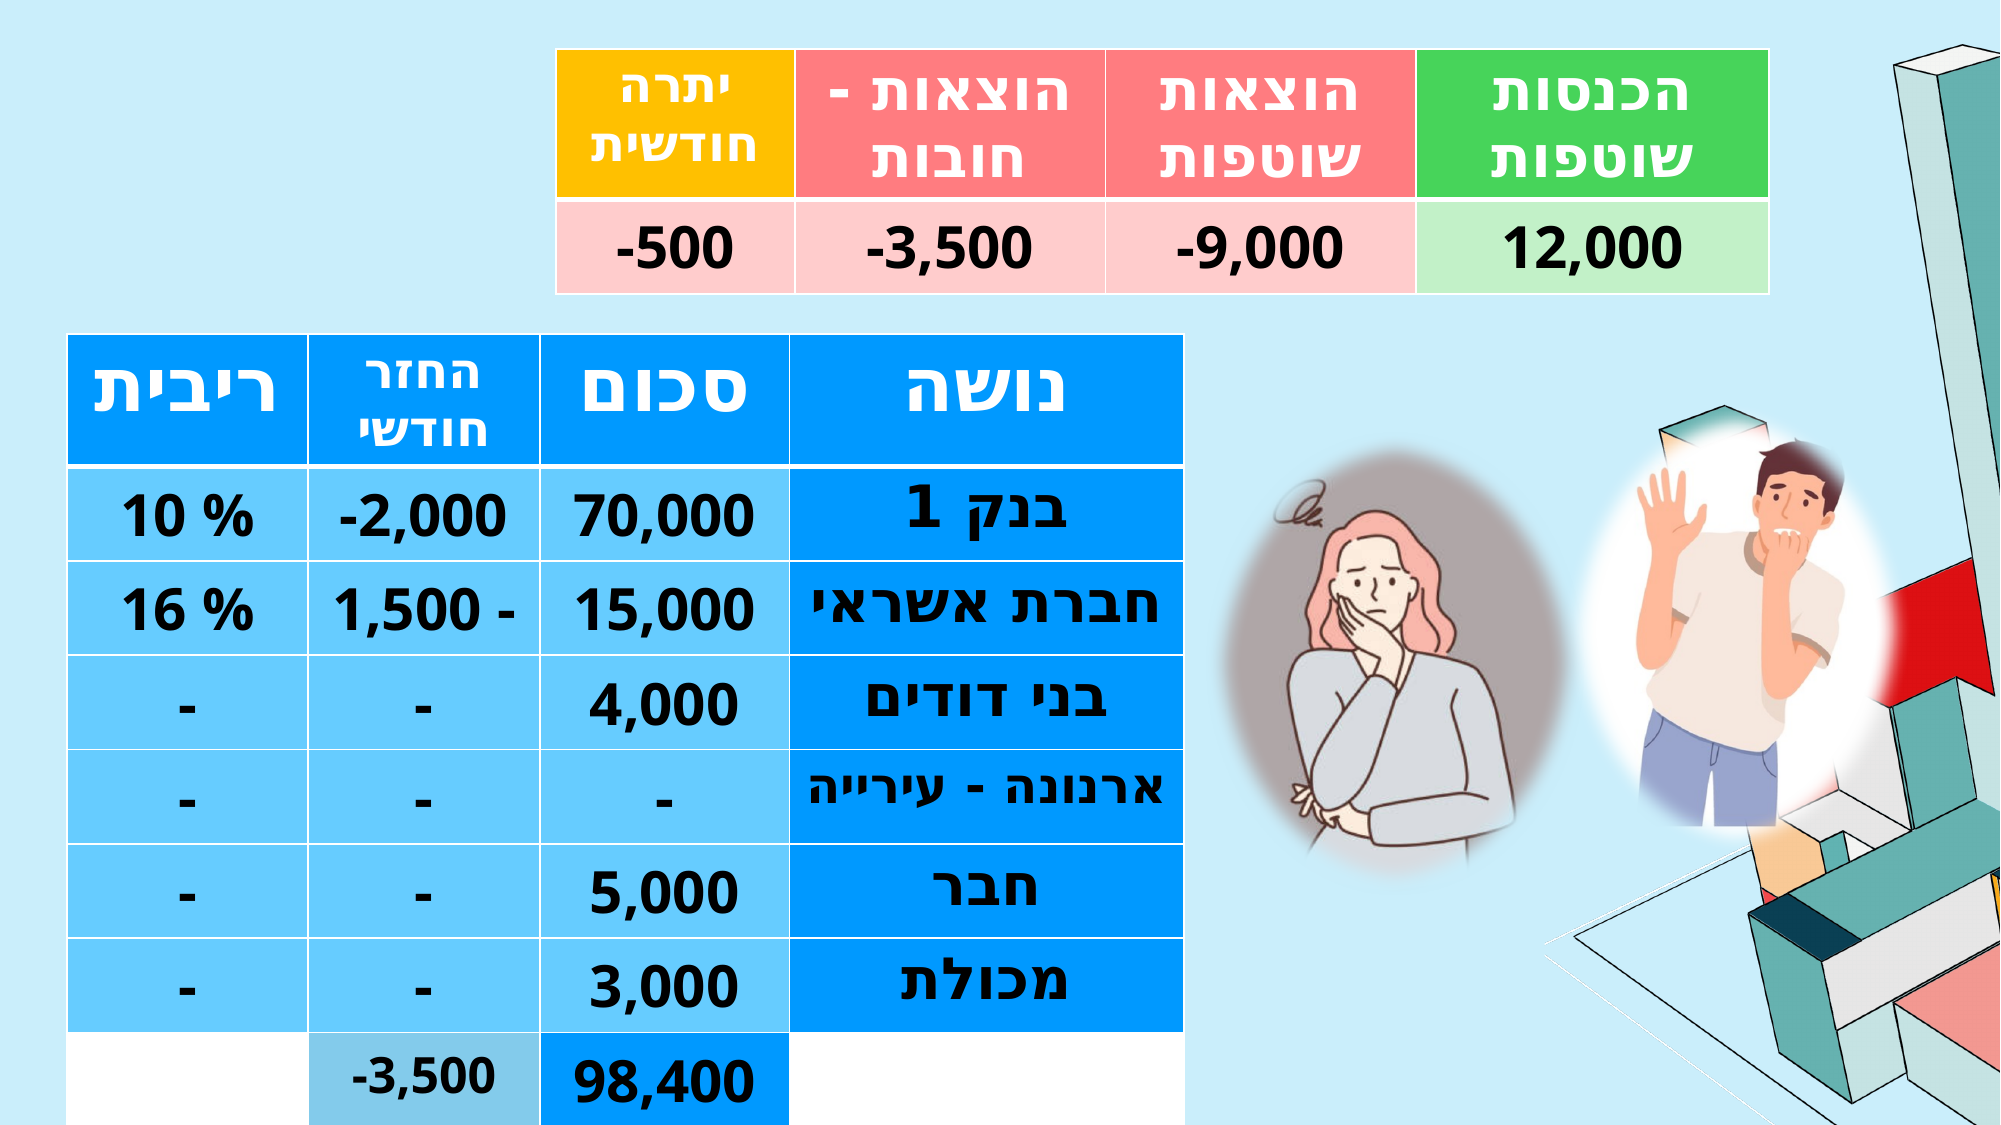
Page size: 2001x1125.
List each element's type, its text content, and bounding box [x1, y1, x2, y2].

table_header יתרה חודשית [557, 50, 794, 197]
table_cell 12,000 [1417, 202, 1768, 293]
table_cell בני דודים [790, 656, 1183, 749]
table_cell חבר [790, 845, 1183, 937]
table_cell -9,000 [1106, 202, 1415, 293]
table_cell 5,000 [541, 845, 789, 937]
table_cell [790, 1033, 1183, 1125]
table_header הכנסות שוטפות [1417, 50, 1768, 197]
table_cell מכולת [790, 939, 1183, 1032]
table_cell - [68, 845, 307, 937]
table_header נושה [790, 335, 1183, 464]
table_cell -2,000 [309, 469, 539, 560]
table_cell - [68, 656, 307, 749]
table_header החזר חודשי [309, 335, 539, 464]
picture [1204, 43, 2000, 1125]
table_cell 16 % [68, 562, 307, 654]
table_cell ארנונה - עירייה [790, 750, 1183, 843]
table_cell 15,000 [541, 562, 789, 654]
table_cell 1,500 - [309, 562, 539, 654]
table_cell - [309, 845, 539, 937]
table_cell חברת אשראי [790, 562, 1183, 654]
table_cell - [309, 656, 539, 749]
table_cell 70,000 [541, 469, 789, 560]
table_cell - [541, 750, 789, 843]
table_cell בנק 1 [790, 469, 1183, 560]
table_cell [68, 1033, 307, 1125]
table_cell -3,500 [309, 1033, 539, 1125]
table_cell 4,000 [541, 656, 789, 749]
table_cell - [309, 750, 539, 843]
table_header הוצאות -חובות [796, 50, 1105, 197]
table_header סכום [541, 335, 789, 464]
table_header הוצאות שוטפות [1106, 50, 1415, 197]
table_cell -3,500 [796, 202, 1105, 293]
table_cell -500 [557, 202, 794, 293]
table_cell - [68, 750, 307, 843]
table_cell 10 % [68, 469, 307, 560]
table_cell 98,400 [541, 1033, 789, 1125]
table_cell - [68, 939, 307, 1032]
table_cell - [309, 939, 539, 1032]
table_cell 3,000 [541, 939, 789, 1032]
table_header ריבית [68, 335, 307, 464]
